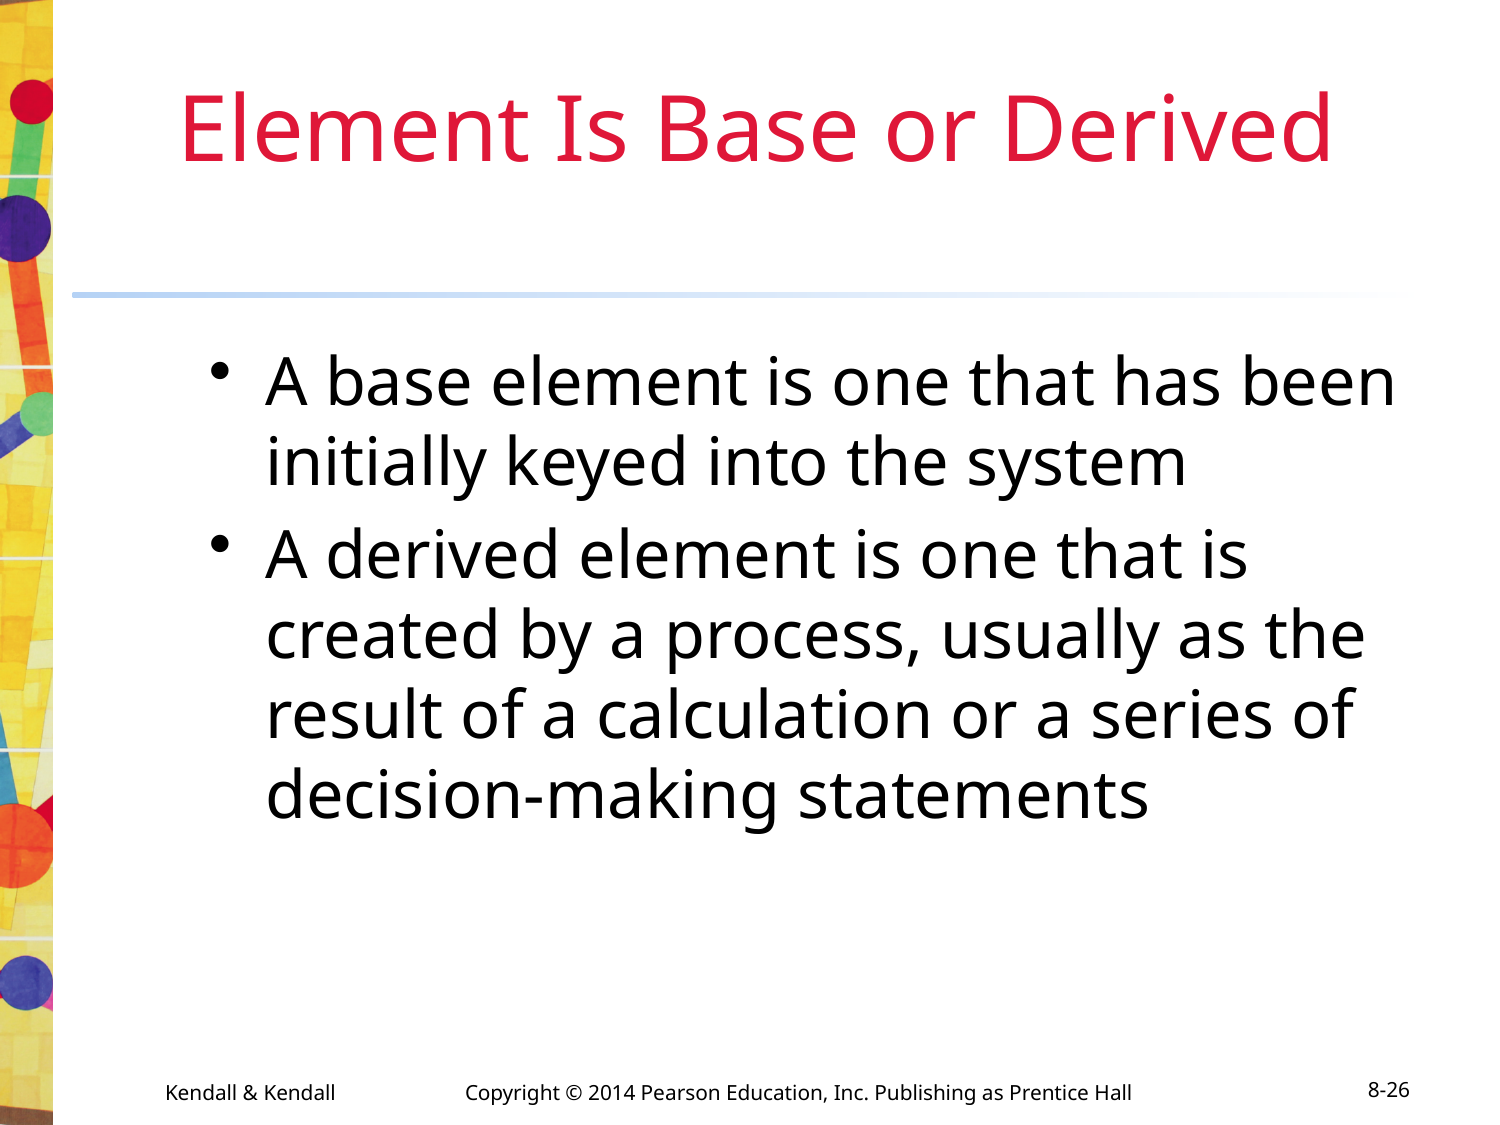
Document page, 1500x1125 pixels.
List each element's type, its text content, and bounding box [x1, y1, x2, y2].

slide_number Kendall & Kendall Copyright © 2014 Pearson Education, Inc. Publishing as Prentice Hall [150, 1037, 1112, 1113]
list A base element is one that has been initially keyed into the system A derived element is one that is created by a process, usually as the result of a calculation or a series of decision-making statements [193, 330, 1470, 1007]
slide_number 8-26 [1112, 1037, 1425, 1113]
title Element Is Base or Derived [162, 62, 1455, 251]
picture [0, 0, 53, 1125]
